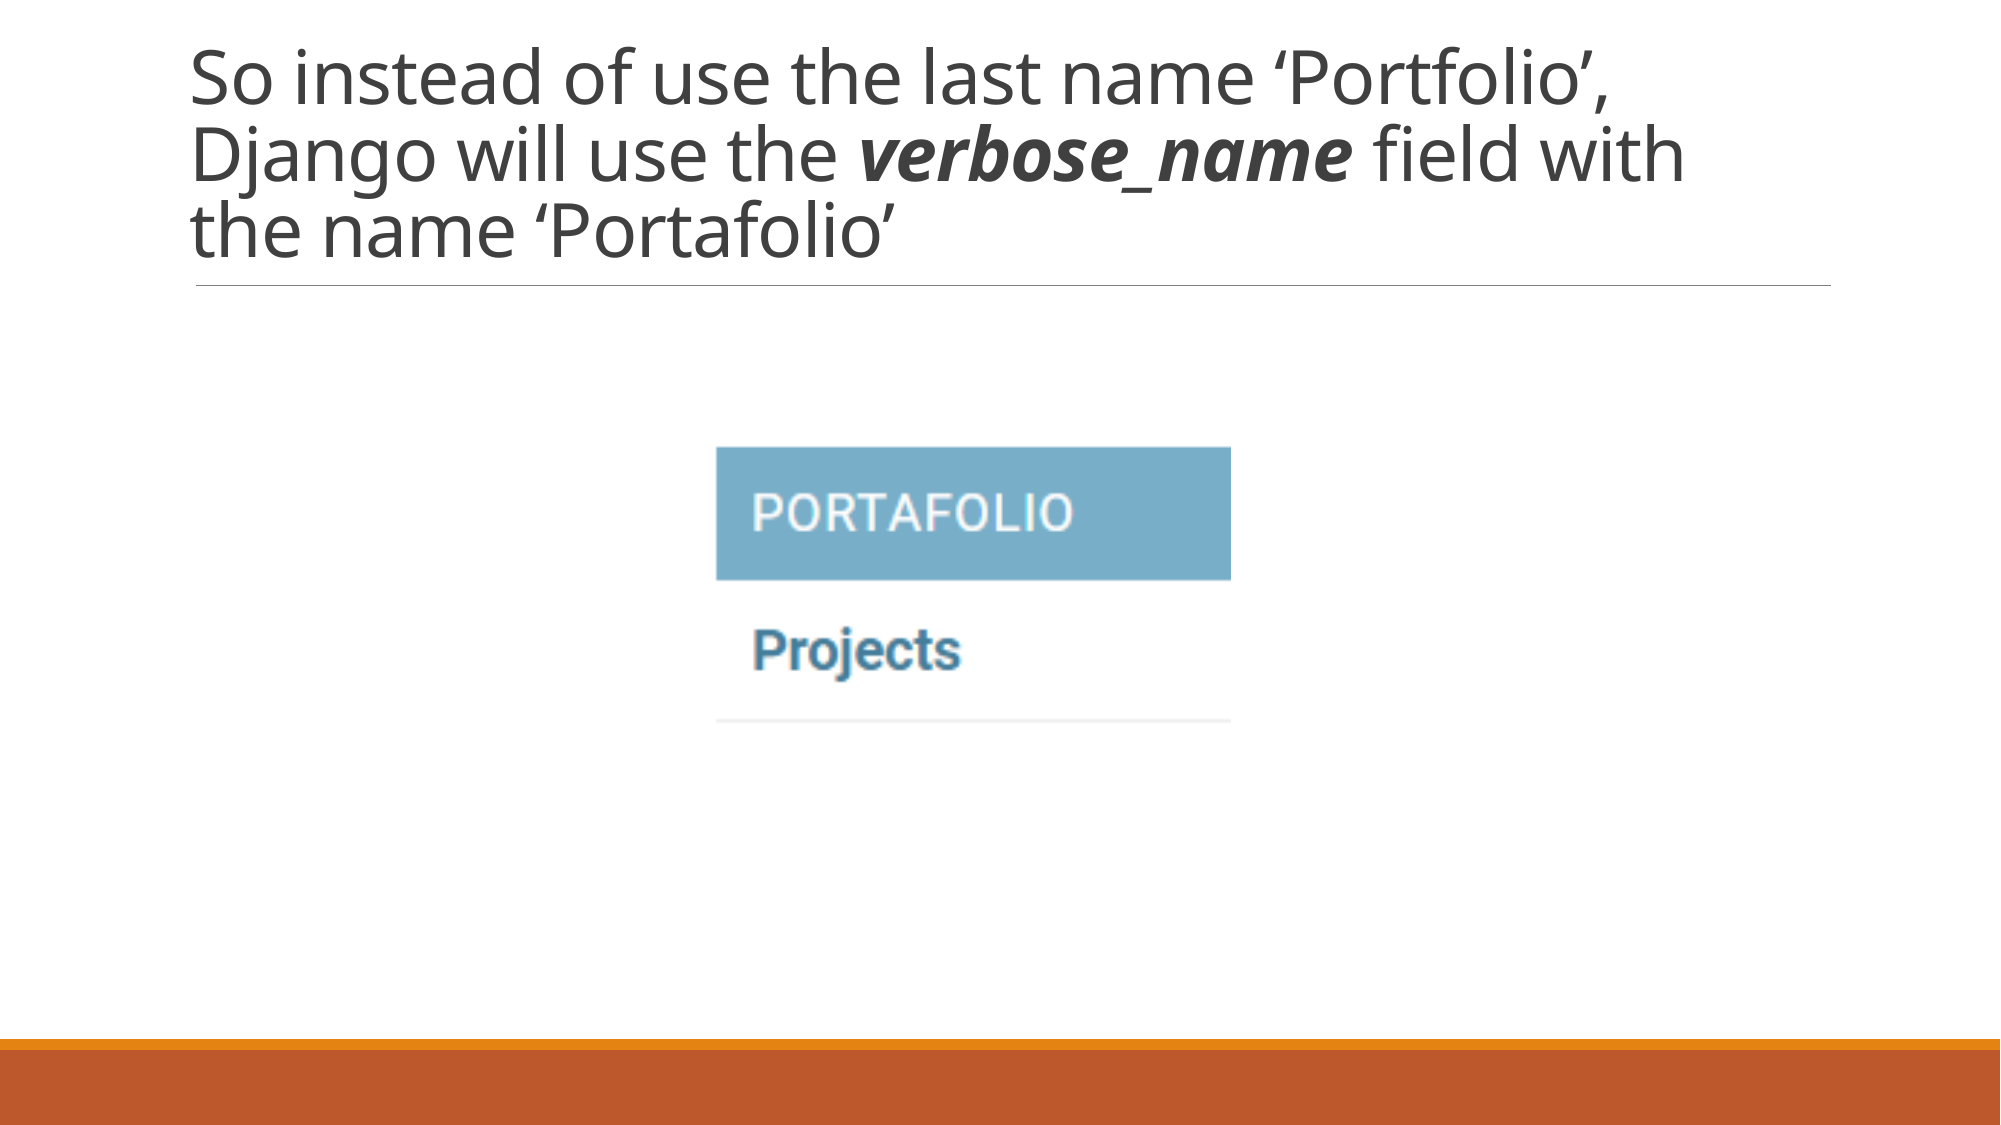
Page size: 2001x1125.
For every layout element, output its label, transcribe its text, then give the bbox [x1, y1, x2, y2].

picture [699, 364, 1232, 787]
title So instead of use the last name ‘Portfolio’, Django will use the verbose_name field with the name ‘Portafolio’ [174, 42, 1825, 281]
